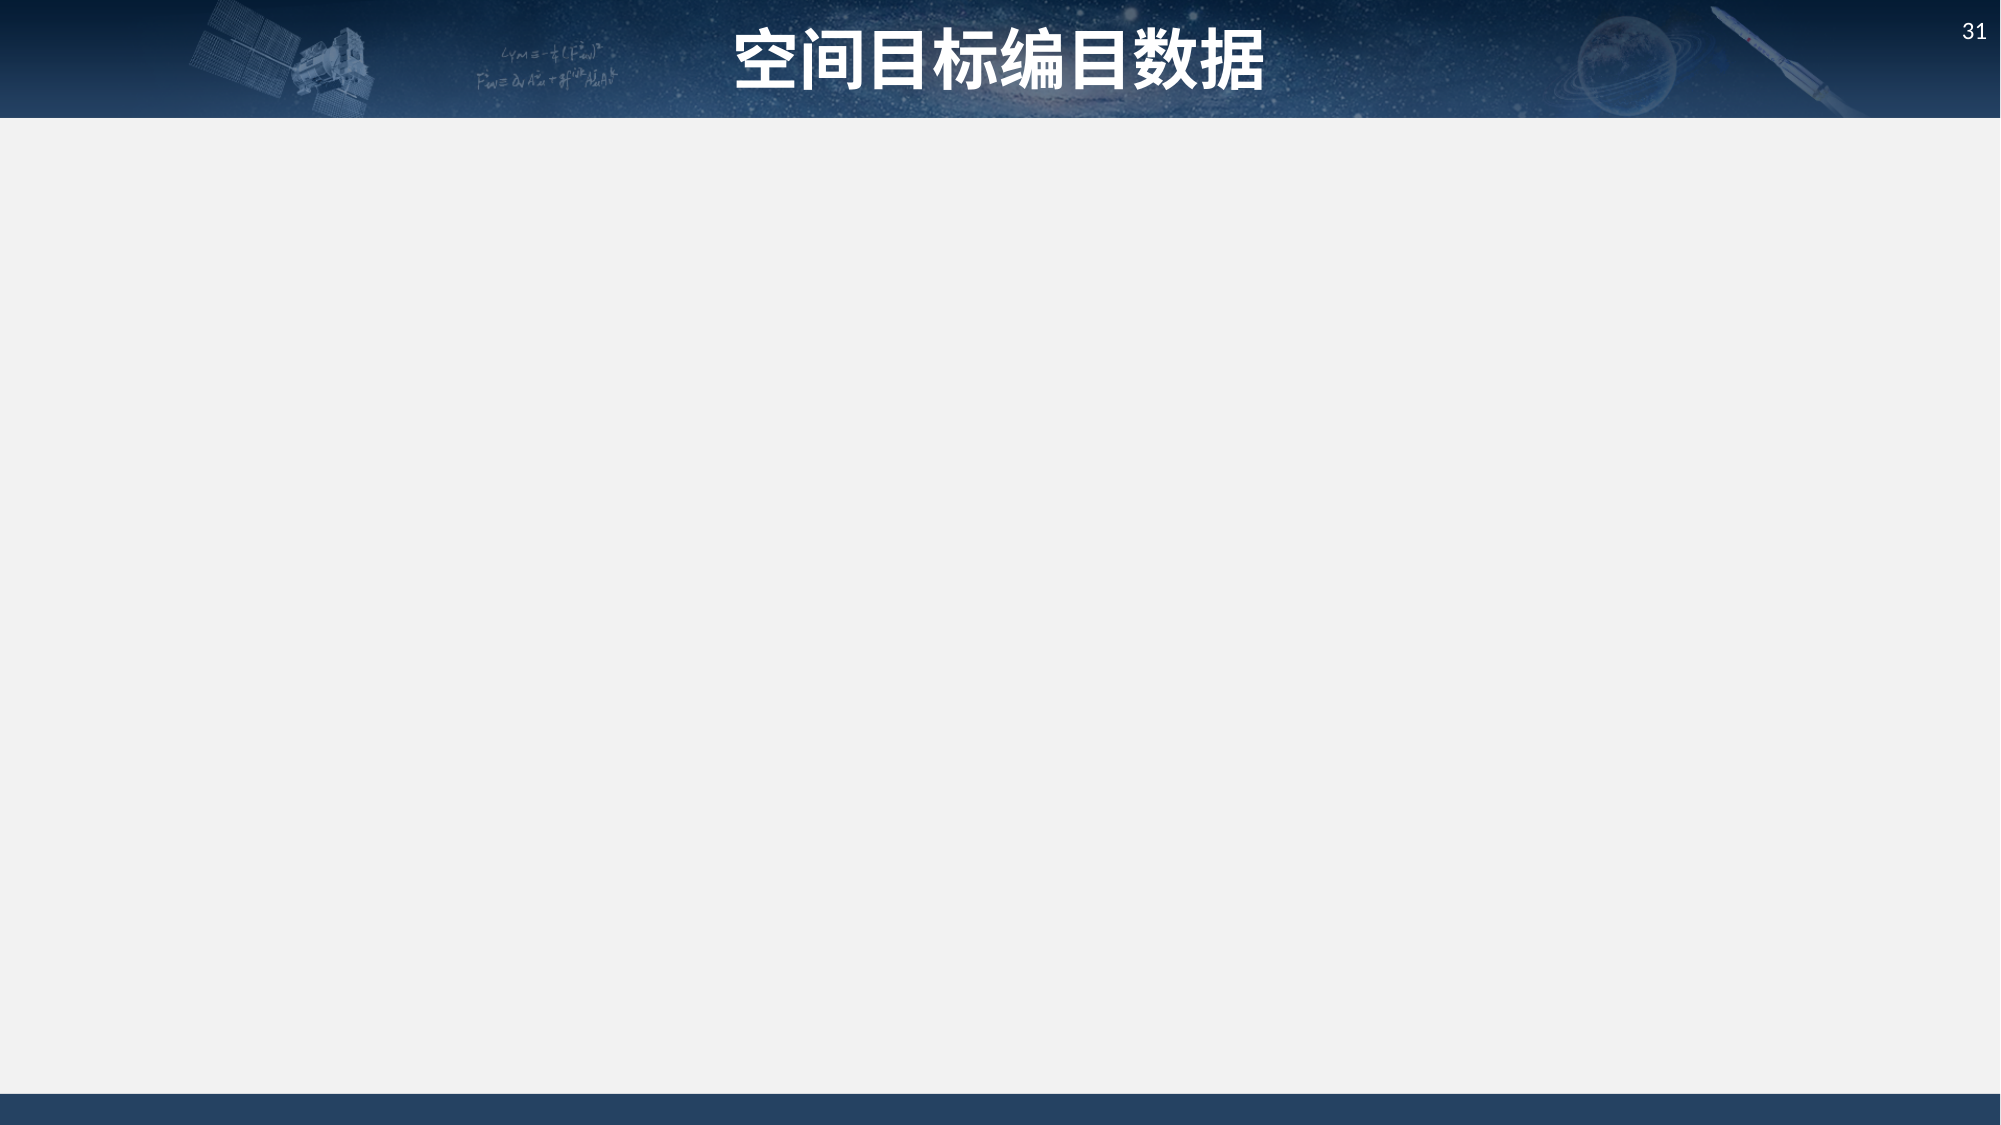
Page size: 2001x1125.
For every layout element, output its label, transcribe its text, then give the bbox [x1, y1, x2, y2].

text_box 空间目标编目数据 [0, 0, 2000, 117]
picture [0, 0, 2001, 118]
